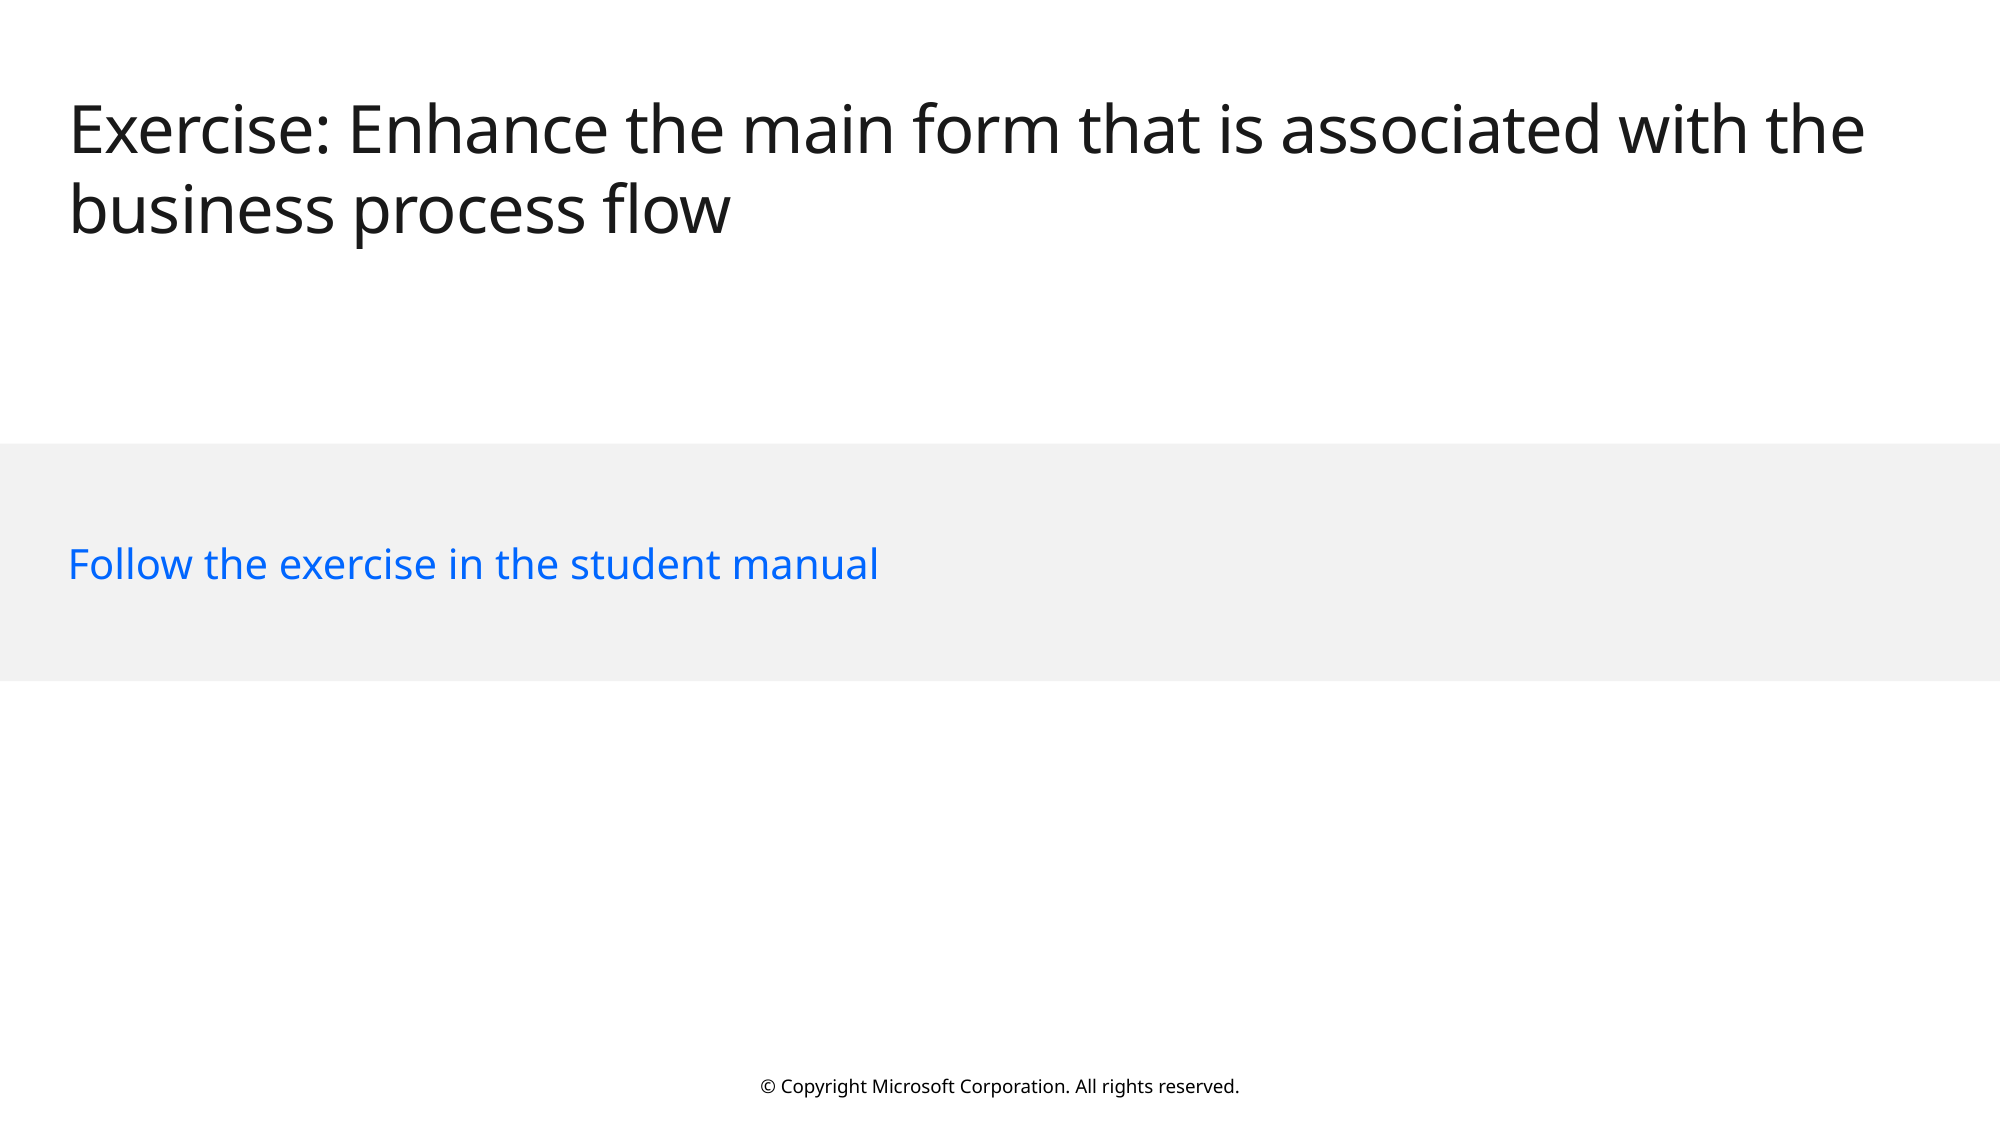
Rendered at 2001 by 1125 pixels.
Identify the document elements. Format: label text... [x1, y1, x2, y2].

title Exercise: Enhance the main form that is associated with the business process flow [68, 72, 1930, 184]
text_box Follow the exercise in the student manual [0, 443, 2000, 682]
